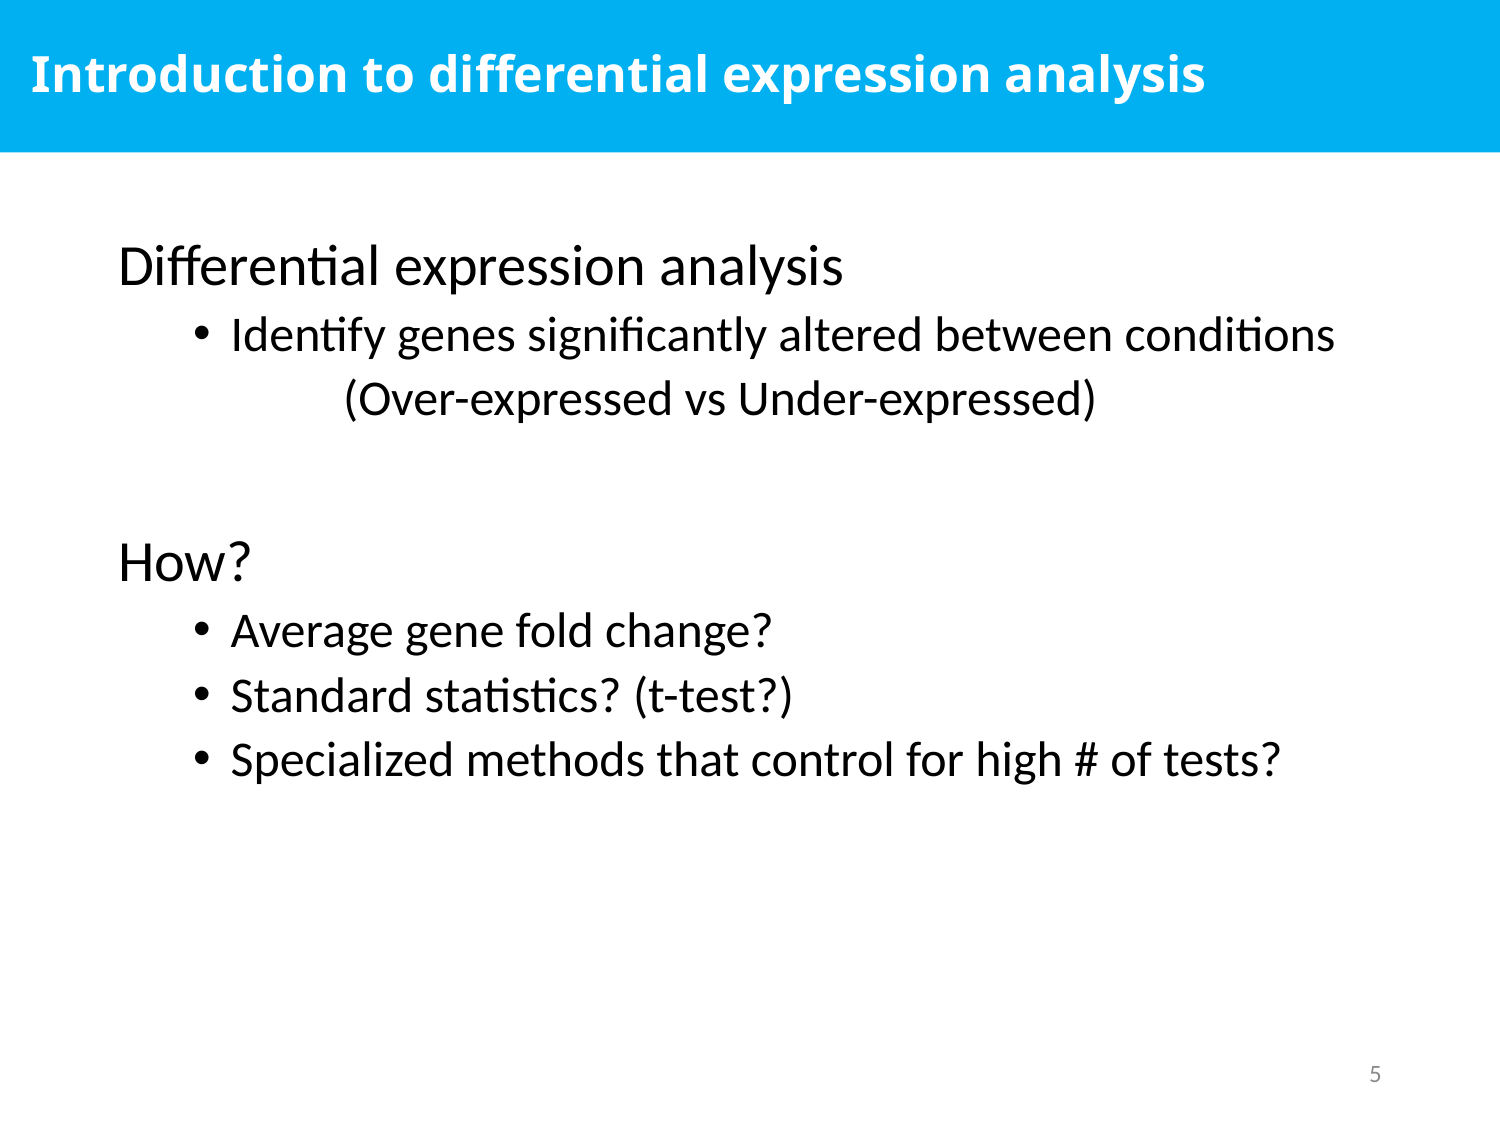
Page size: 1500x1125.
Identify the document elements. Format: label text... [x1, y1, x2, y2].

text_box [0, 0, 1500, 153]
title Introduction to differential expression analysis [16, 22, 1311, 130]
list Differential expression analysis Identify genes significantly altered between conditions (Over-expressed vs Under-expressed) How? Average gene fold change? Standard statistics? (t-test?) Specialized methods that control for high # of tests? [103, 227, 1397, 942]
slide_number 5 [1059, 1042, 1397, 1103]
